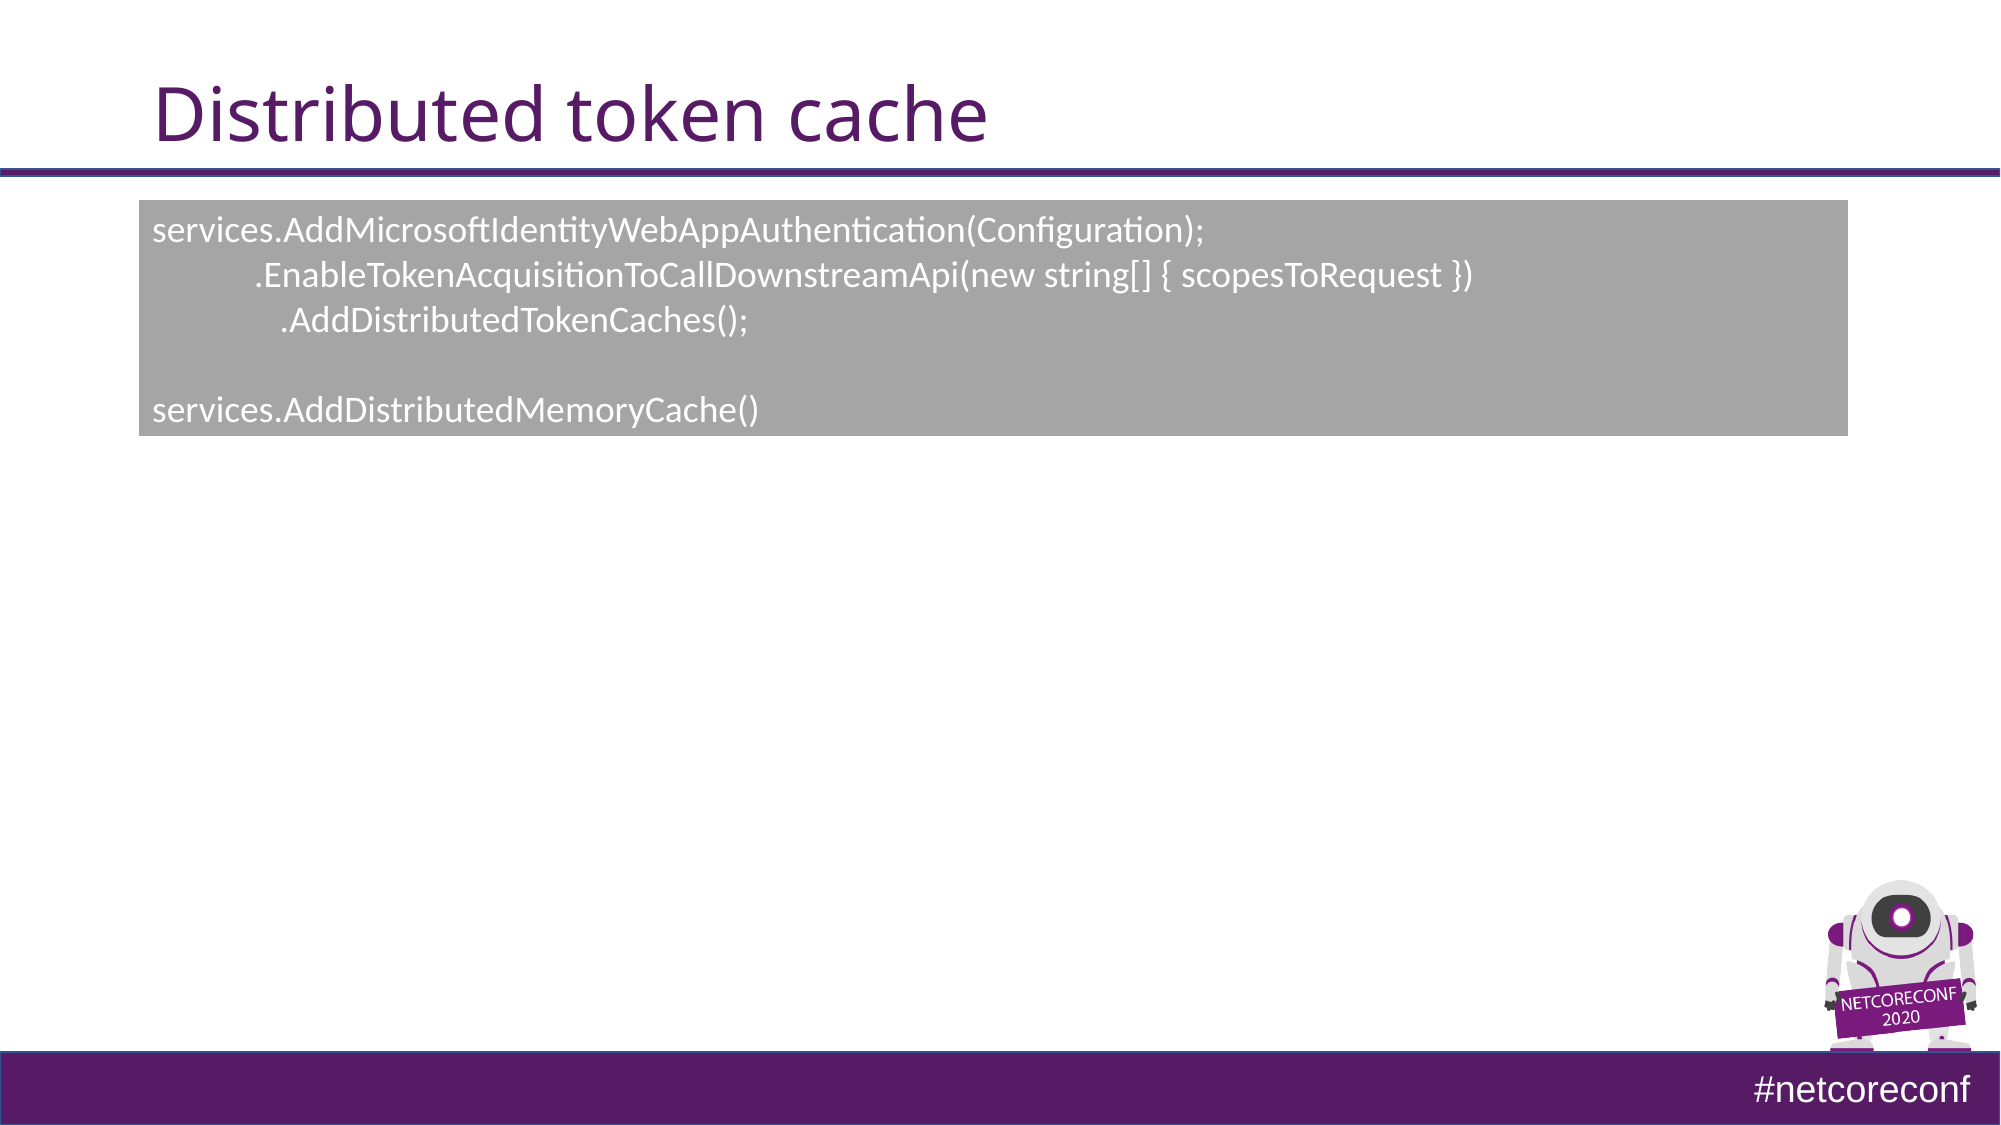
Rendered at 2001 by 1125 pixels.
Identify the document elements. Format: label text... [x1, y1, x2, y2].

title Distributed token cache [137, 20, 1863, 213]
text_box services.AddMicrosoftIdentityWebAppAuthentication(Configuration); .EnableTokenAcquisitionToCallDownstreamApi(new string[] { scopesToRequest }) .AddDistributedTokenCaches(); services.AddDistributedMemoryCache() [136, 196, 1851, 439]
picture [1824, 880, 1977, 1051]
